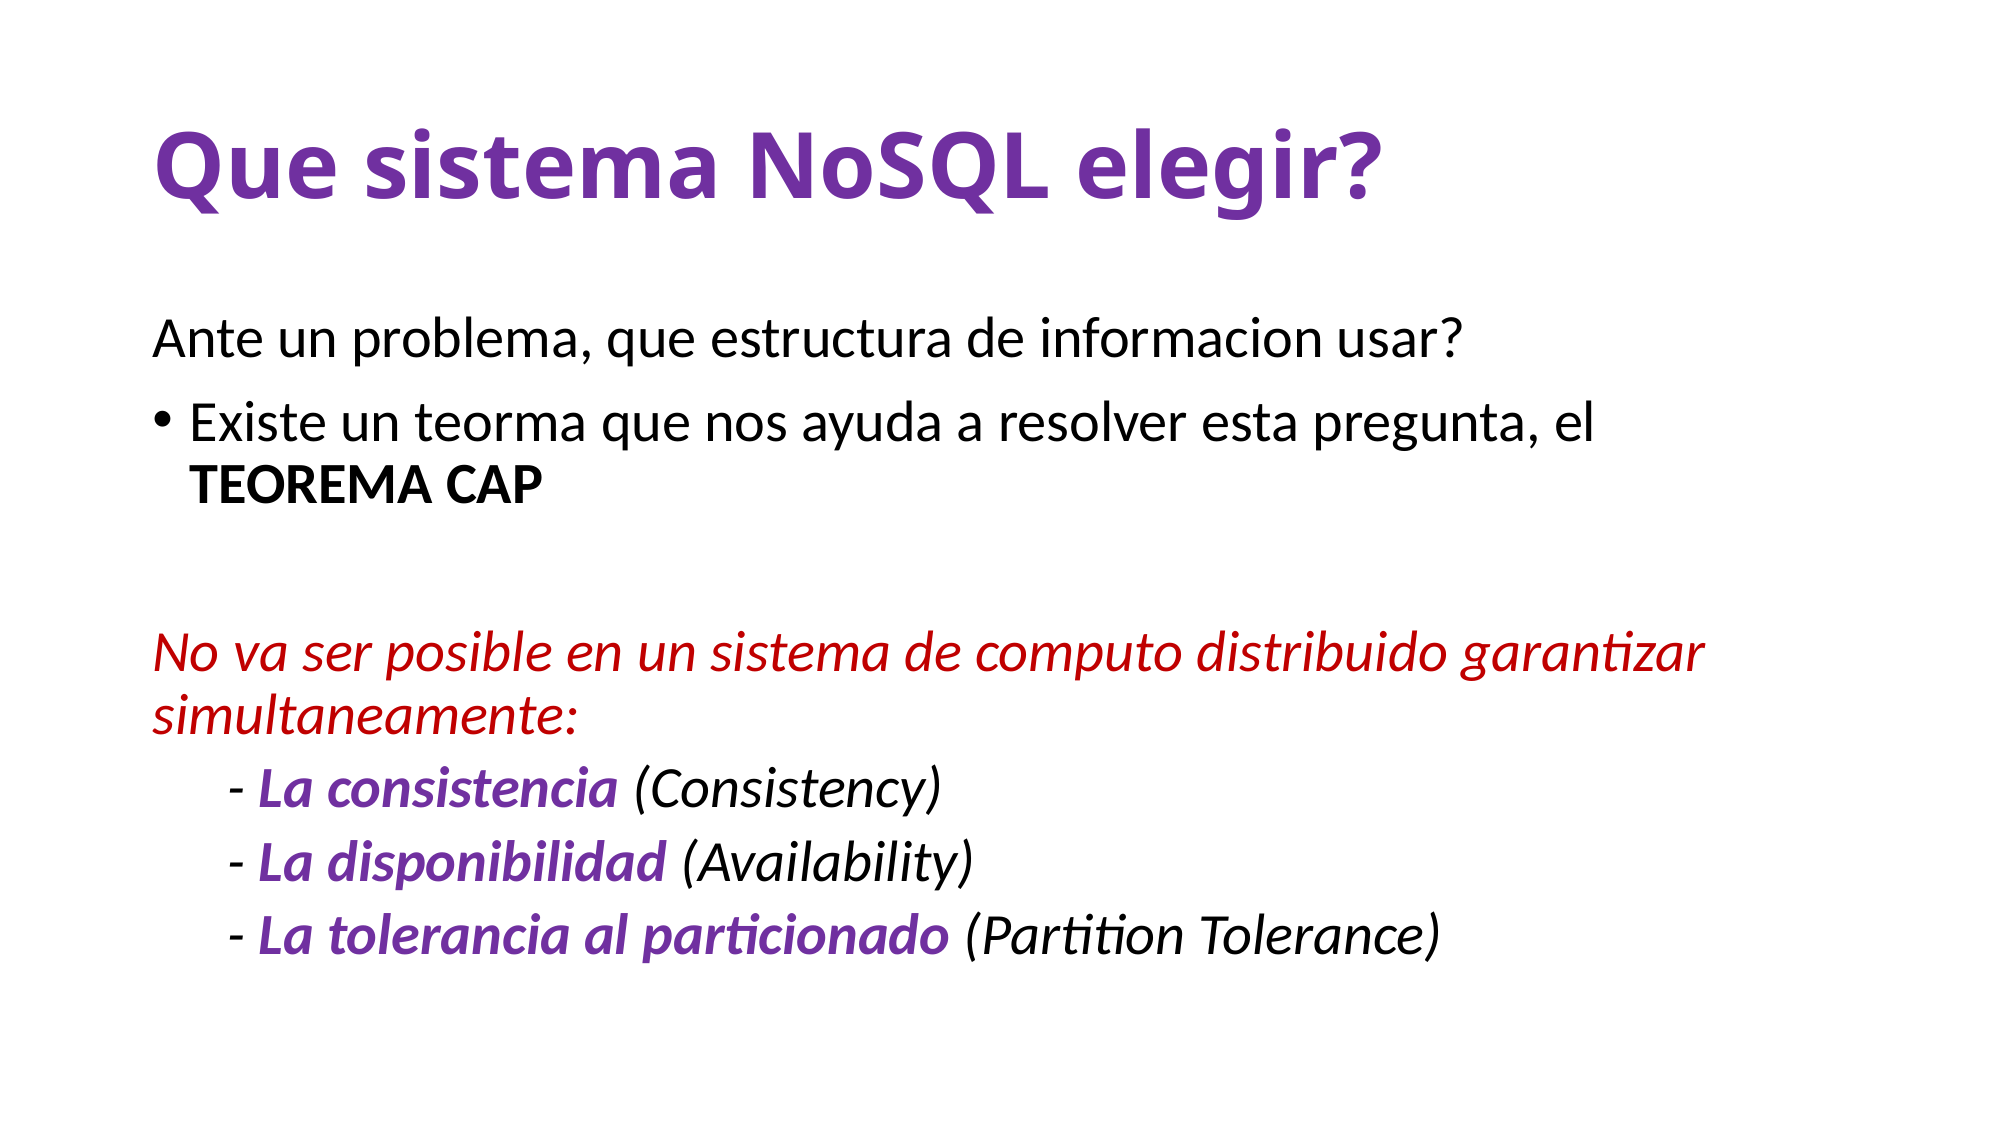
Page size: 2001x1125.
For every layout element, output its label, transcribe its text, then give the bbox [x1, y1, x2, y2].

title Que sistema NoSQL elegir? [137, 59, 1863, 278]
list Ante un problema, que estructura de informacion usar? Existe un teorma que nos ayuda a resolver esta pregunta, el TEOREMA CAP No va ser posible en un sistema de computo distribuido garantizar simultaneamente: - La consistencia (Consistency) - La disponibilidad (Availability) - La tolerancia al particionado (Partition Tolerance) [137, 299, 1863, 1014]
